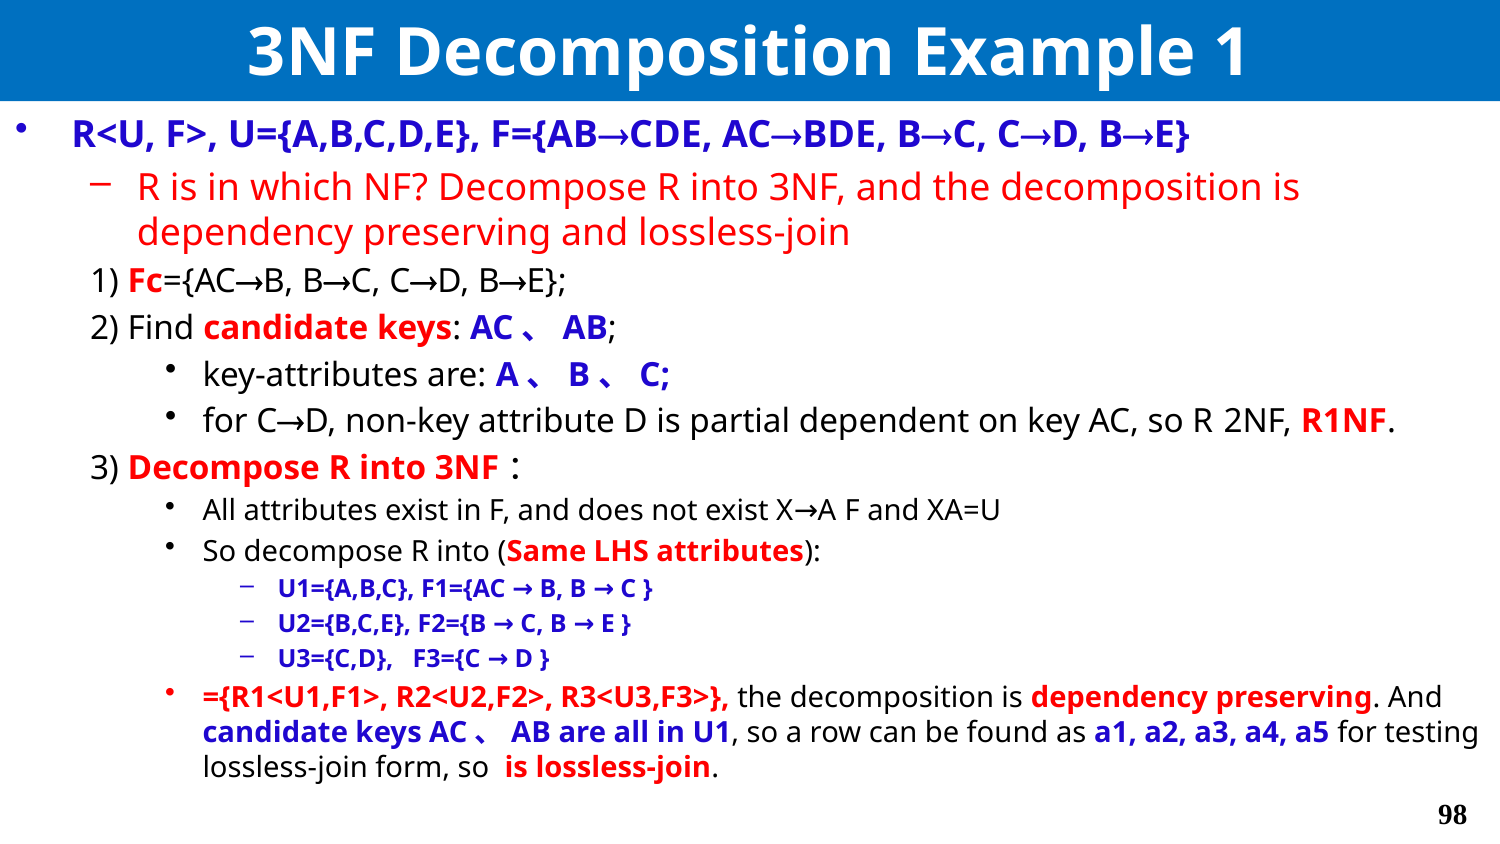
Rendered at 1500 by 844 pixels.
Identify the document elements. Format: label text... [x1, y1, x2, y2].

title 3NF Decomposition Example 1 [0, 0, 1500, 102]
